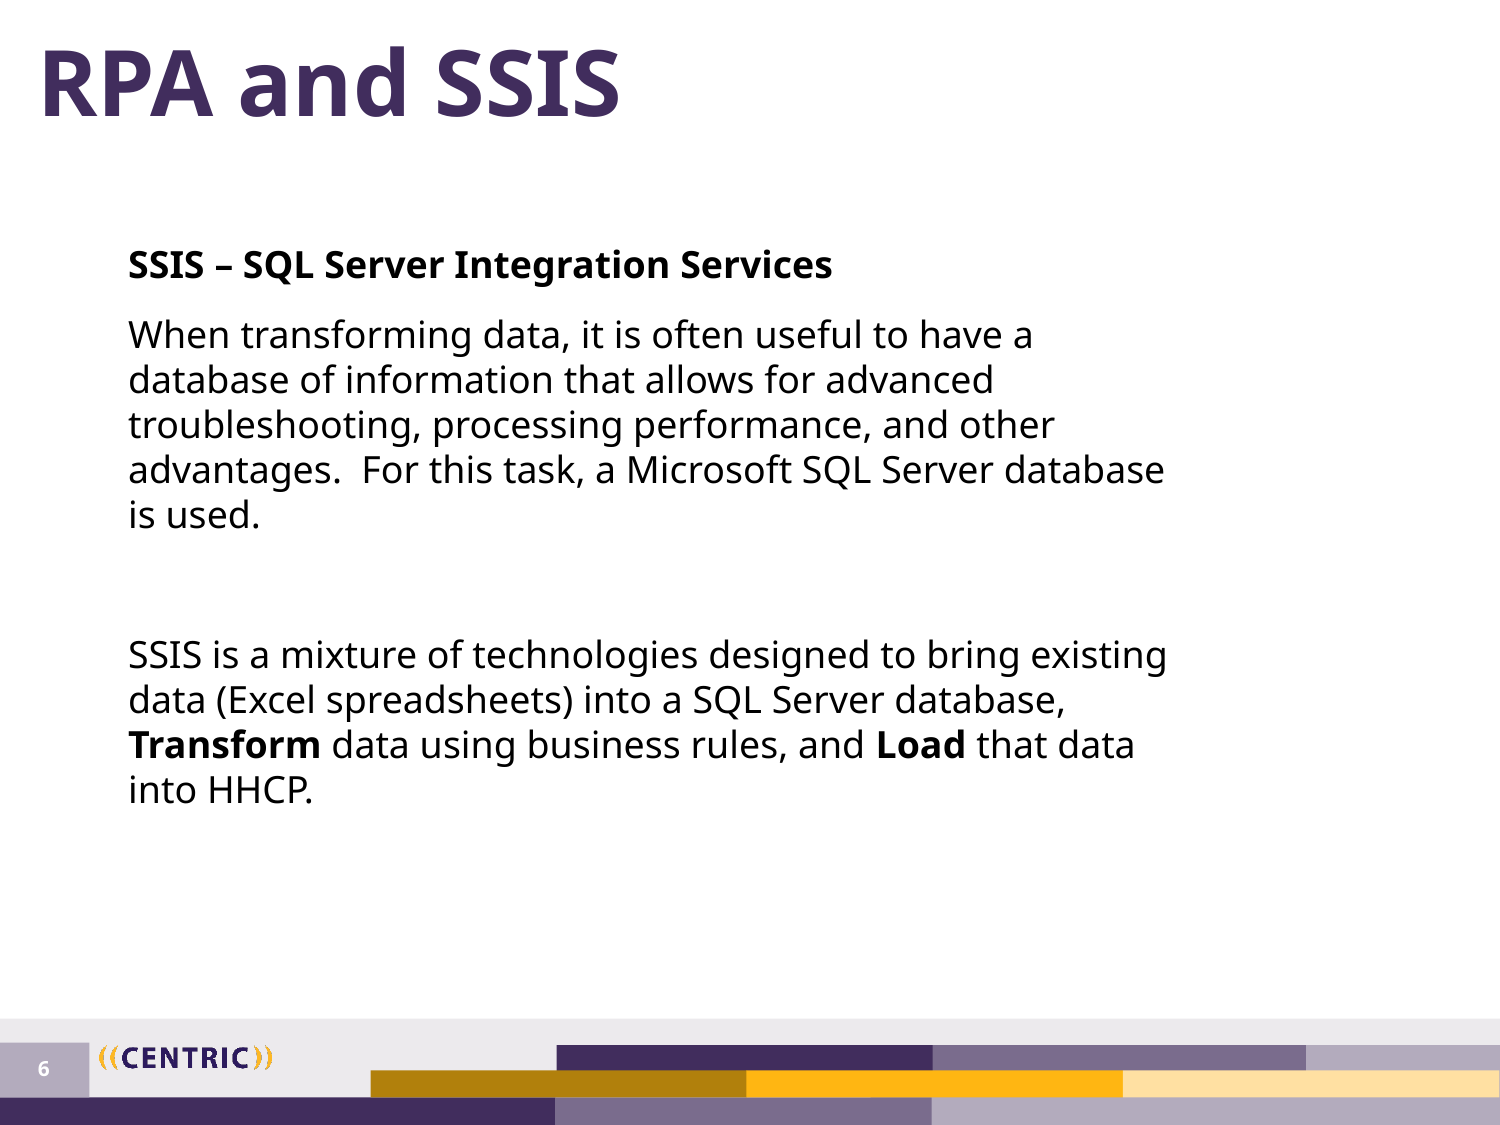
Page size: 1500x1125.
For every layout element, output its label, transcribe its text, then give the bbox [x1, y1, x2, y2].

picture [99, 1045, 272, 1070]
text_box SSIS – SQL Server Integration Services When transforming data, it is often useful to have a database of information that allows for advanced troubleshooting, processing performance, and other advantages. For this task, a Microsoft SQL Server database is used. SSIS is a mixture of technologies designed to bring existing data (Excel spreadsheets) into a SQL Server database, Transform data using business rules, and Load that data into HHCP. [113, 233, 1211, 818]
title RPA and SSIS [37, 37, 1463, 124]
slide_number 6 [11, 1058, 76, 1081]
